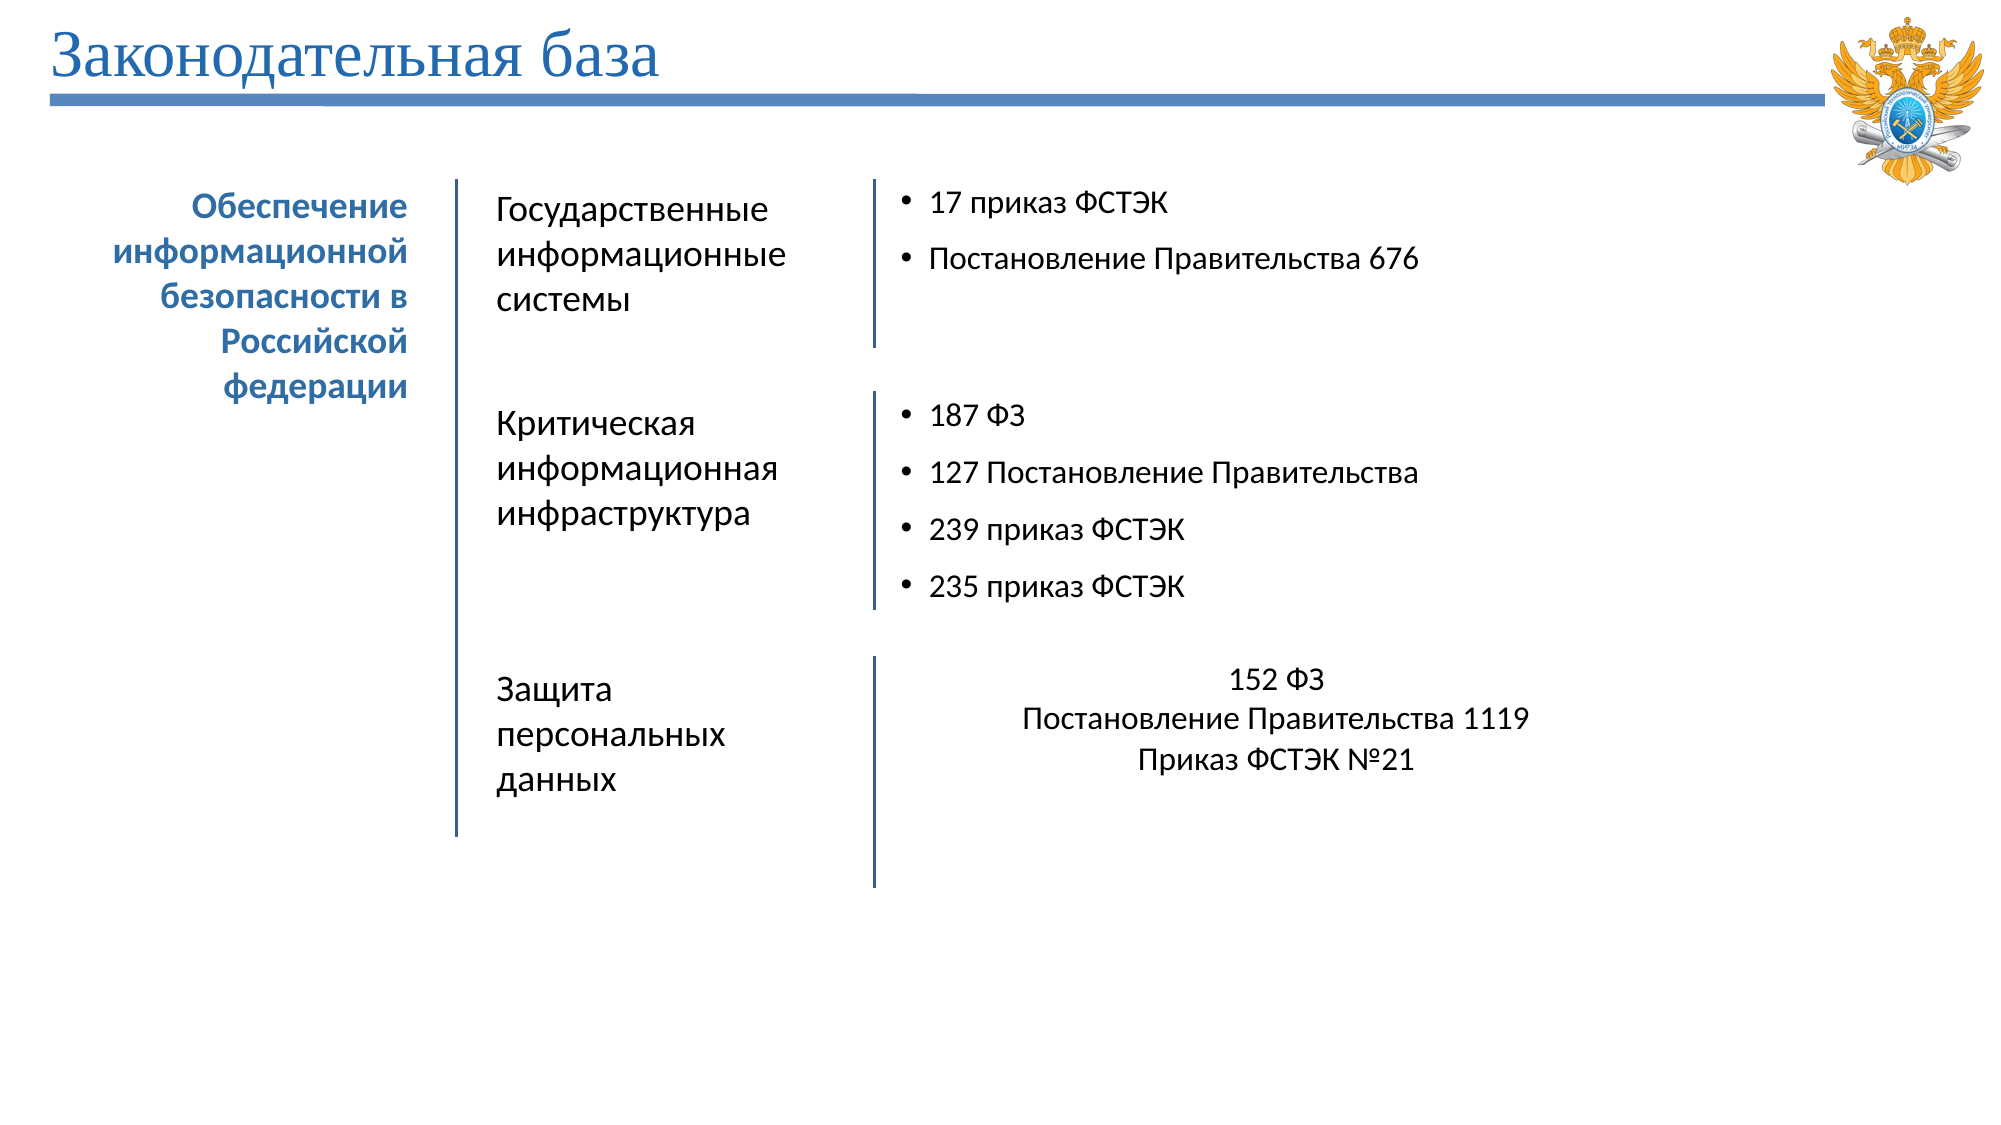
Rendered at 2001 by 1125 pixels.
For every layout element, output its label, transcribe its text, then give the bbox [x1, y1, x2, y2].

picture [1824, 13, 1989, 188]
text_box Защита персональных данных [481, 656, 842, 782]
title Законодательная база [50, 9, 1743, 88]
text_box Государственные информационные системы [481, 176, 842, 302]
text_box 17 приказ ФСТЭК Постановление Правительства 676 [885, 176, 1668, 352]
text_box 187 ФЗ 127 Постановление Правительства 239 приказ ФСТЭК 235 приказ ФСТЭК [885, 390, 1668, 610]
text_box Критическая информационная инфраструктура [481, 390, 842, 516]
text_box Обеспечение информационной безопасности в Российской федерации [72, 173, 424, 414]
text_box 152 ФЗ Постановление Правительства 1119 Приказ ФСТЭК №21 [885, 656, 1668, 888]
